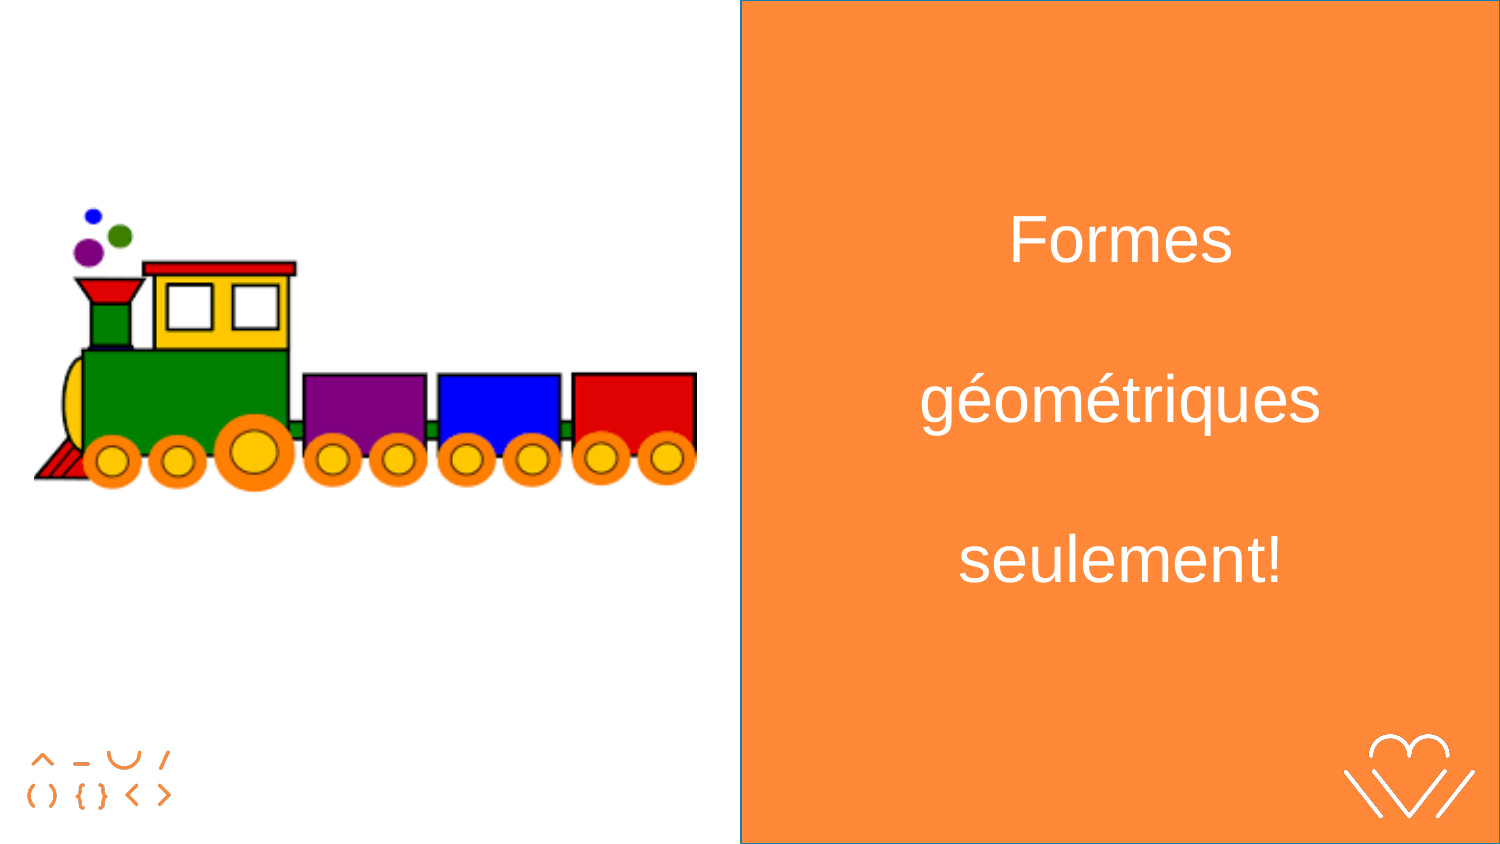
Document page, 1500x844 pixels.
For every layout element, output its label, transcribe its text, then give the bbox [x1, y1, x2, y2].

picture [21, 745, 177, 815]
list Formes géométriques seulement! [855, 108, 1387, 734]
picture [34, 185, 698, 518]
picture [1323, 716, 1497, 844]
